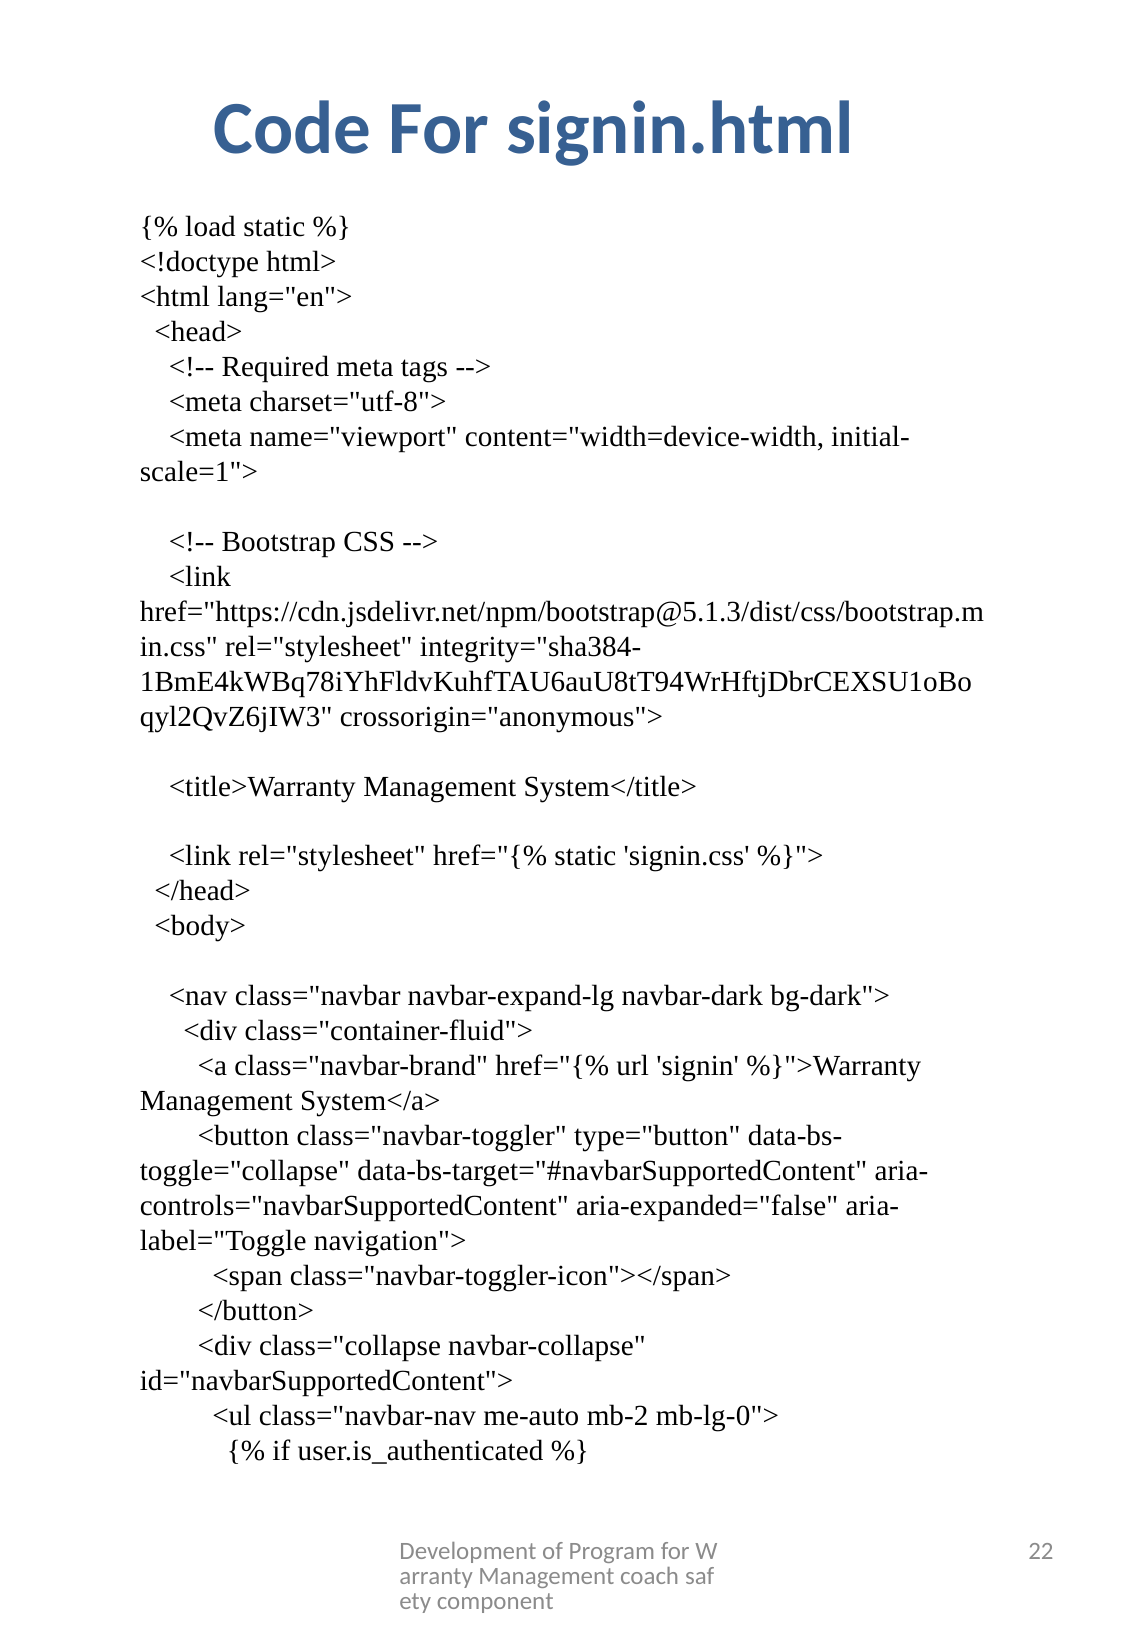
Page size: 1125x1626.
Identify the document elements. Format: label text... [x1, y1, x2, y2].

text_box Code For signin.html [199, 71, 1075, 176]
slide_number 22 [806, 1506, 1069, 1593]
footer Development of Program for Warranty Management coach safety component [384, 1506, 741, 1593]
text_box {% load static %} <!doctype html> <html lang="en"> <head> <!-- Required meta tags --> <meta charset="utf-8"> <meta name="viewport" content="width=device-width, initial-scale=1"> <!-- Bootstrap CSS --> <link href="https://cdn.jsdelivr.net/npm/bootstrap@5.1.3/dist/css/bootstrap.min.css" rel="stylesheet" integrity="sha384-1BmE4kWBq78iYhFldvKuhfTAU6auU8tT94WrHftjDbrCEXSU1oBoqyl2QvZ6jIW3" crossorigin="anonymous"> <title>Warranty Management System</title> <link rel="stylesheet" href="{% static 'signin.css' %}"> </head> <body> <nav class="navbar navbar-expand-lg navbar-dark bg-dark"> <div class="container-fluid"> <a class="navbar-brand" href="{% url 'signin' %}">Warranty Management System</a> <button class="navbar-toggler" type="button" data-bs-toggle="collapse" data-bs-target="#navbarSupportedContent" aria-controls="navbarSupportedContent" aria-expanded="false" aria-label="Toggle navigation"> <span class="navbar-toggler-icon"></span> </button> <div class="collapse navbar-collapse" id="navbarSupportedContent"> <ul class="navbar-nav me-auto mb-2 mb-lg-0"> {% if user.is_authenticated %} [125, 200, 1000, 1474]
